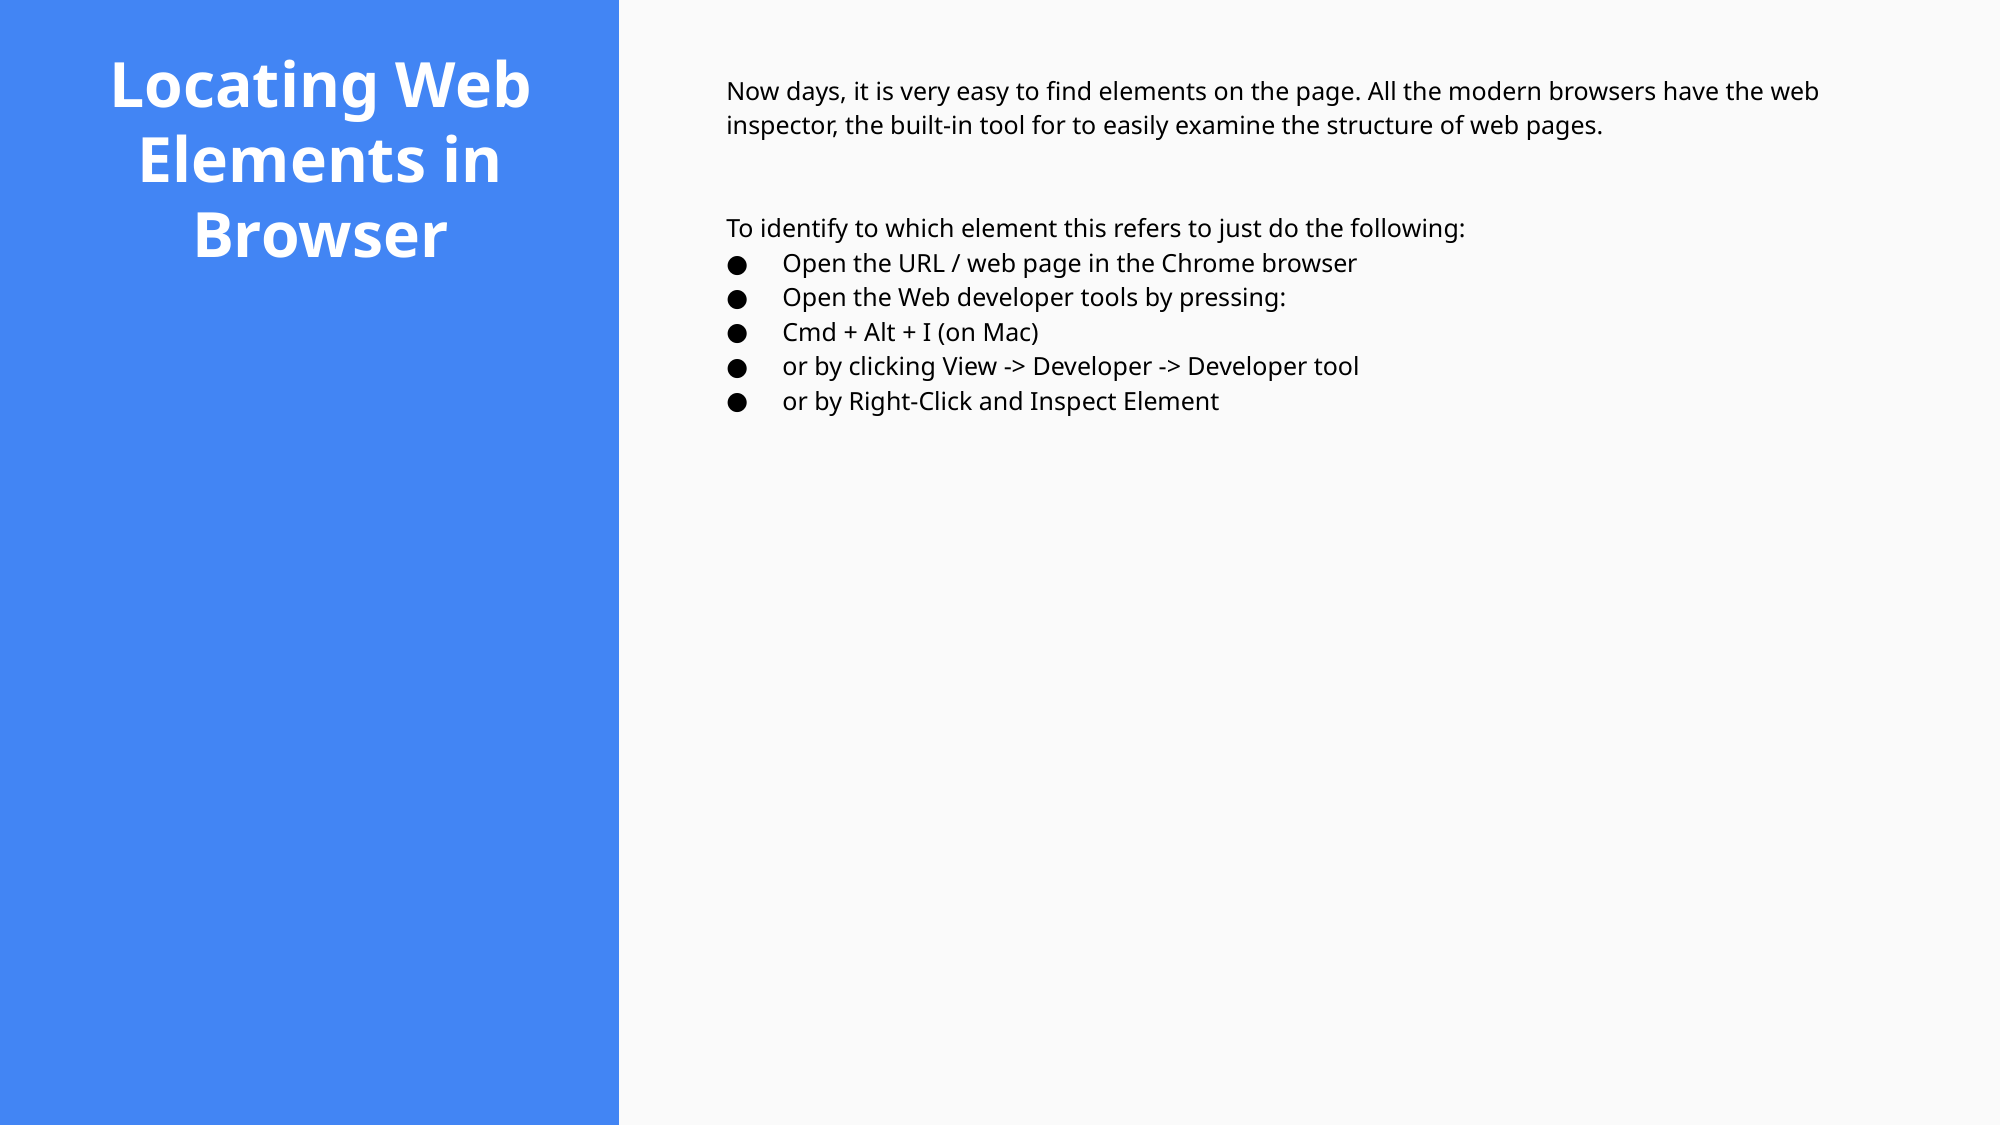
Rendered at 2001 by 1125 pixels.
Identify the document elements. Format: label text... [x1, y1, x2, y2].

title Locating Web Elements in Browser [13, 16, 628, 285]
list Now days, it is very easy to find elements on the page. All the modern browsers have the web inspector, the built-in tool for to easily examine the structure of web pages. To identify to which element this refers to just do the following: Open the URL / web page in the Chrome browser Open the Web developer tools by pressing: Cmd + Alt + I (on Mac) or by clicking View -> Developer -> Developer tool or by Right-Click and Inspect Element [692, 55, 1882, 1070]
